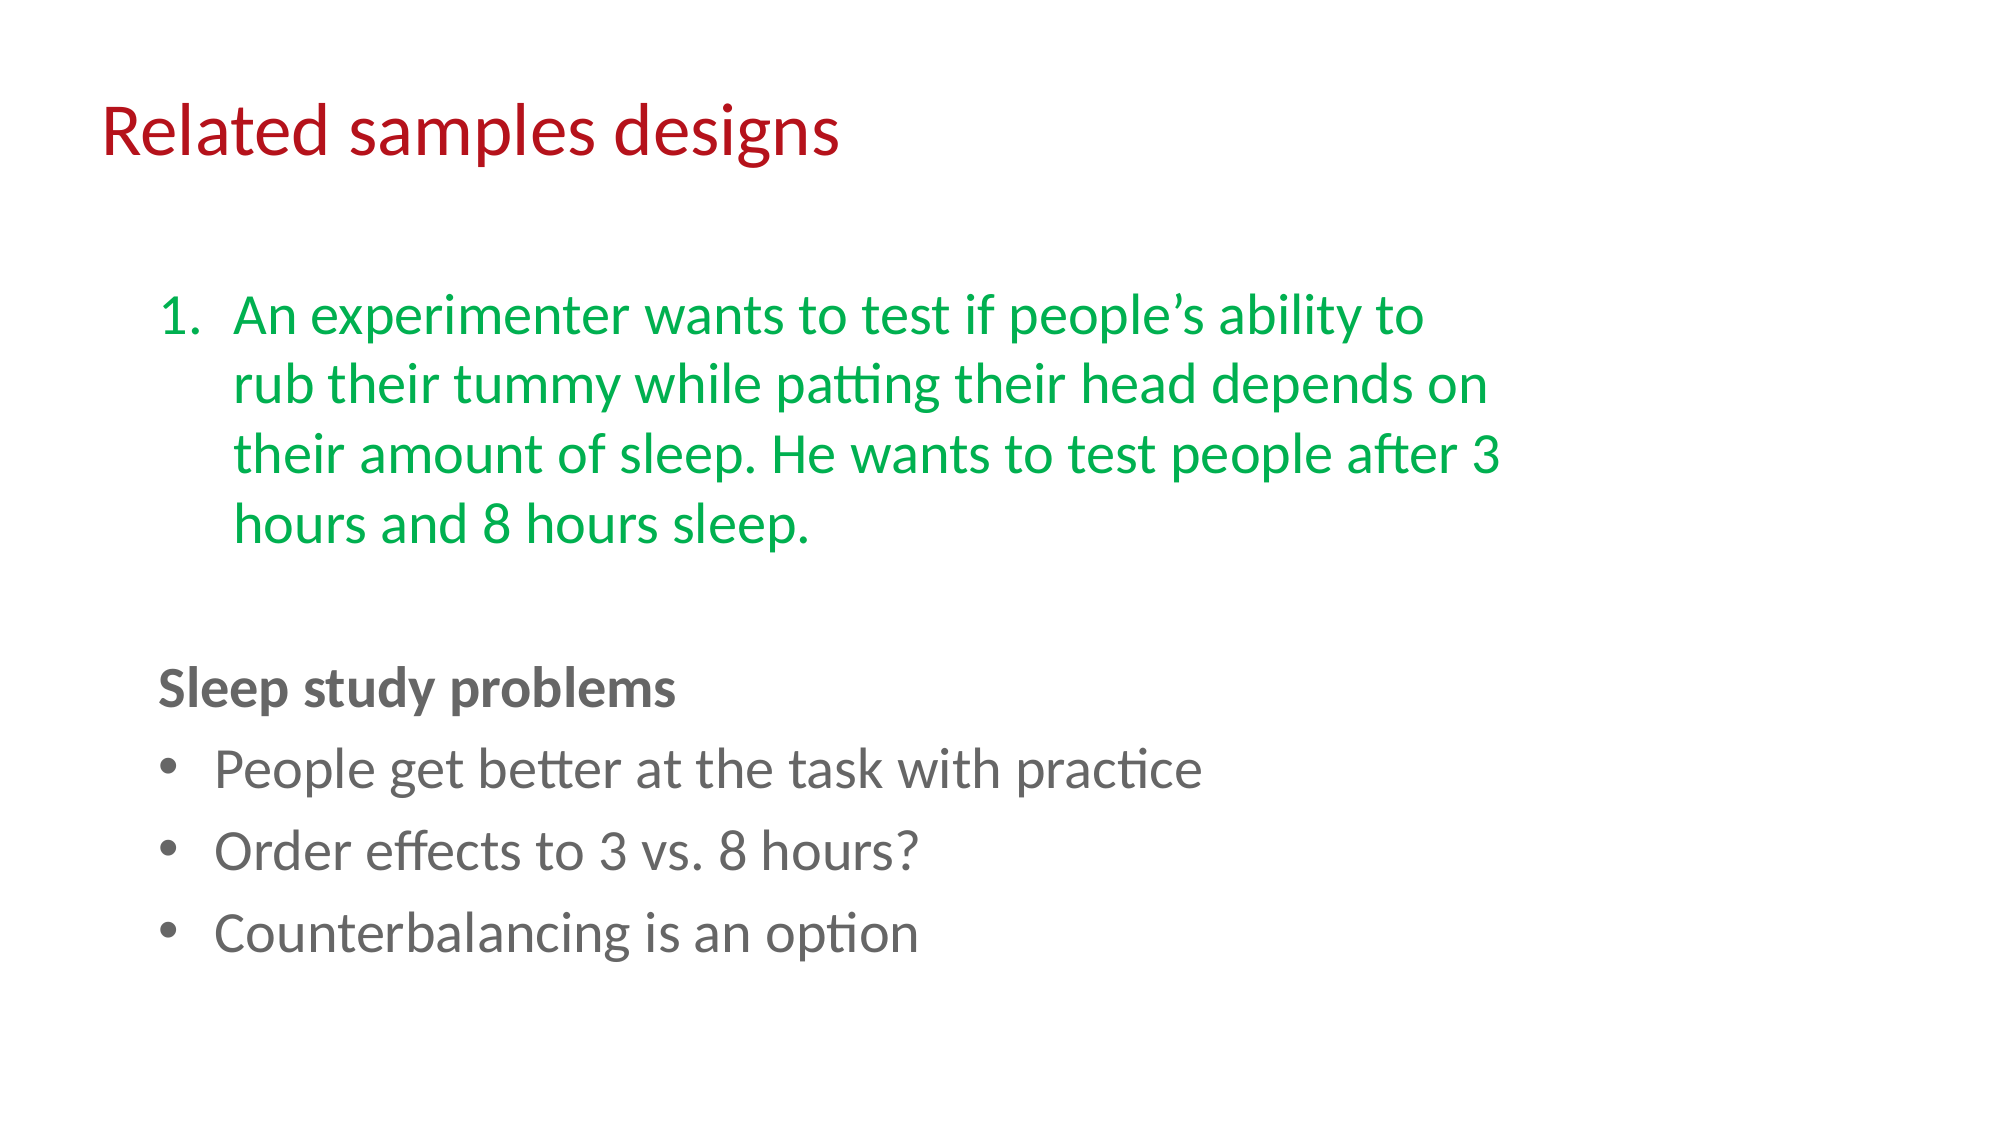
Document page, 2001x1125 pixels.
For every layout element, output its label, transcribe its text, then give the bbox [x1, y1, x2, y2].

list An experimenter wants to test if people’s ability to rub their tummy while patting their head depends on their amount of sleep. He wants to test people after 3 hours and 8 hours sleep. Sleep study problems People get better at the task with practice Order effects to 3 vs. 8 hours? Counterbalancing is an option [143, 268, 1526, 1048]
title Related samples designs [86, 90, 1567, 279]
